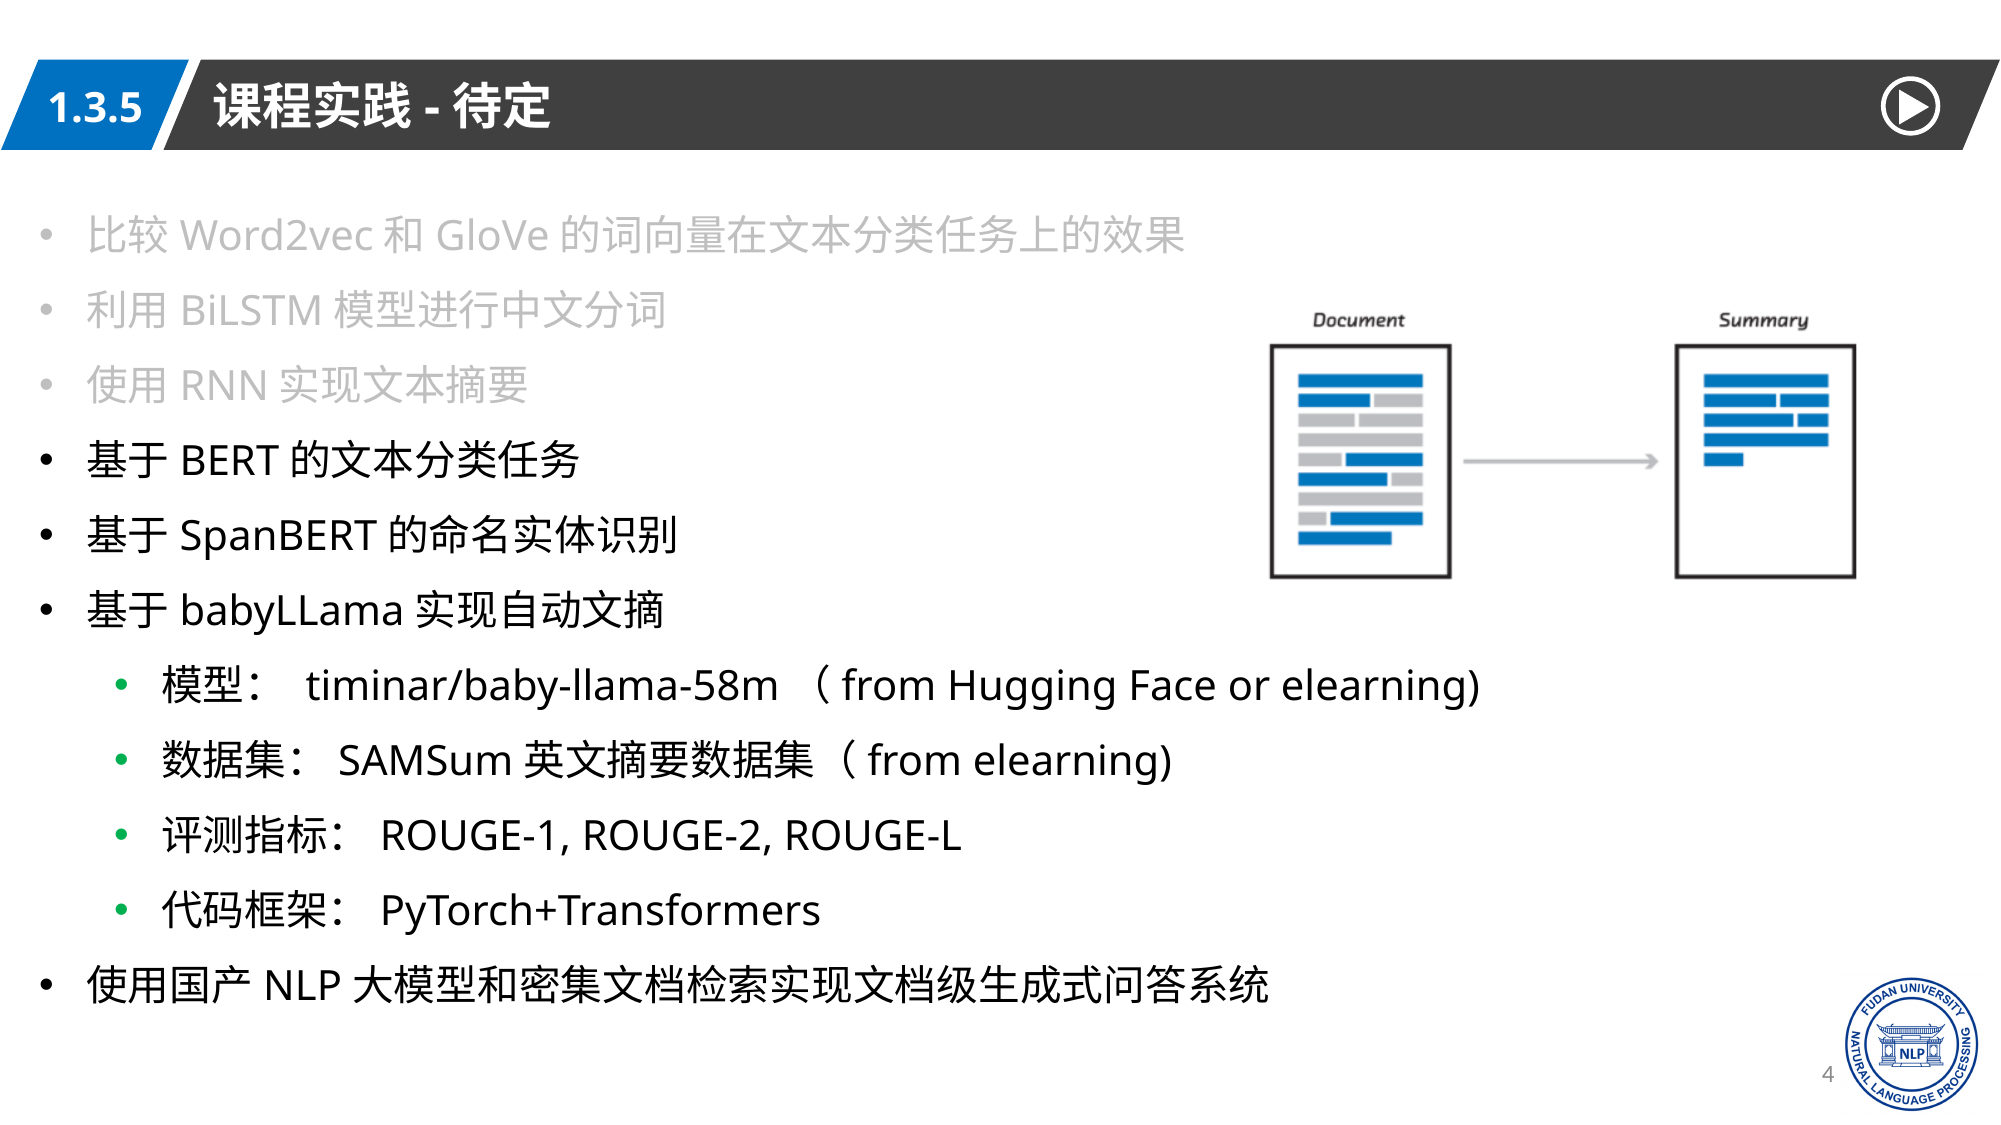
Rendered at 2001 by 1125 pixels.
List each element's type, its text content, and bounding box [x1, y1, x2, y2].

text_box [32, 59, 189, 120]
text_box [1883, 78, 1939, 134]
text_box [163, 59, 2000, 150]
text_box 1.3.5 [26, 73, 164, 138]
picture [1834, 972, 1985, 1117]
slide_number 46 [1412, 1042, 1863, 1103]
picture [1220, 284, 1884, 597]
text_box [1, 89, 157, 150]
text_box 比较Word2vec和GloVe的词向量在文本分类任务上的效果 利用BiLSTM模型进行中文分词 使用RNN实现文本摘要 基于BERT的文本分类任务 基于SpanBERT的命名实体识别 基于babyLLama实现自动文摘 模型： timinar/baby-llama-58m（from Hugging Face or elearning) 数据集：SAMSum英文摘要数据集（from elearning) 评测指标：ROUGE-1, ROUGE-2, ROUGE-L 代码框架：PyTorch+Transformers 使用国产NLP大模型和密集文档检索实现文档级生成式问答系统 [24, 176, 1534, 1017]
text_box 课程实践-待定 [197, 66, 568, 142]
